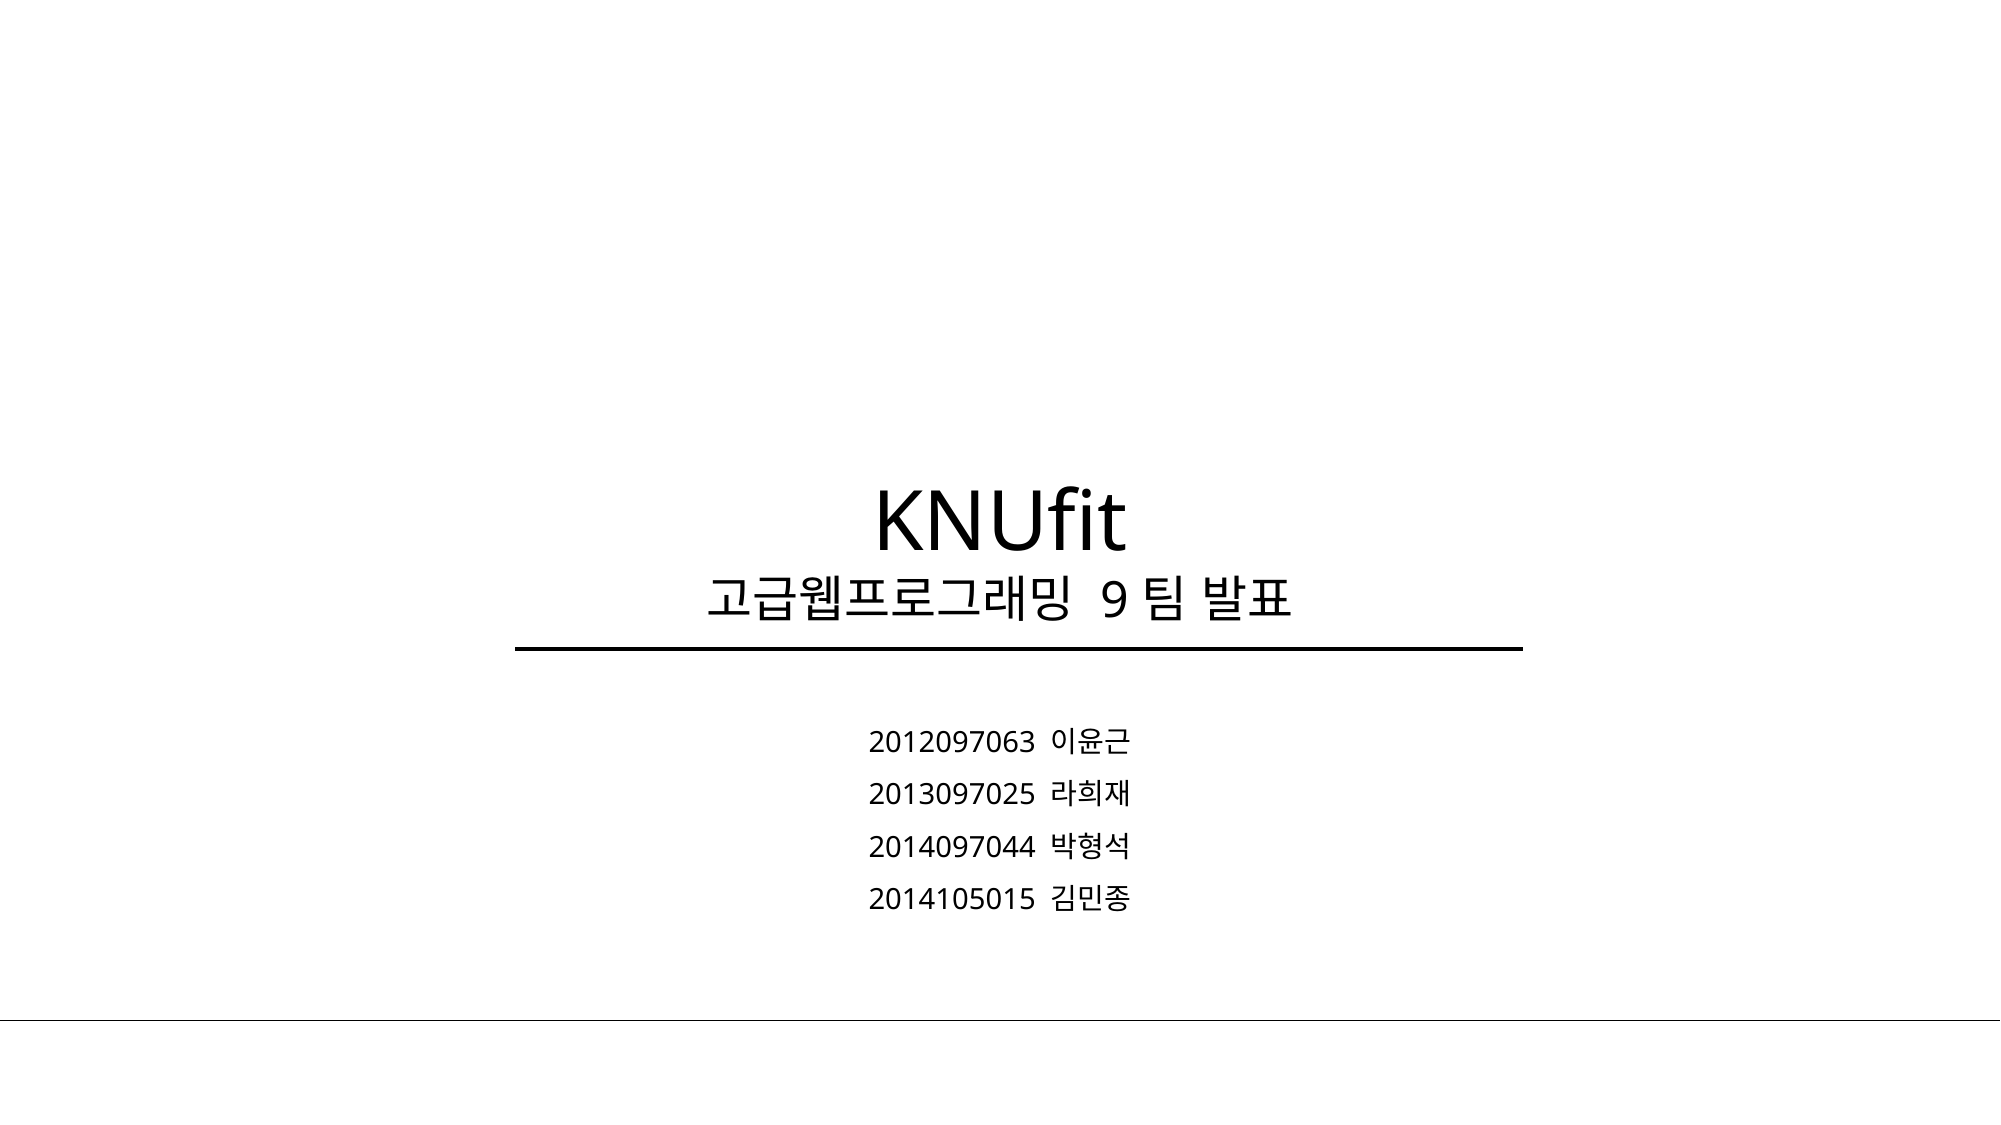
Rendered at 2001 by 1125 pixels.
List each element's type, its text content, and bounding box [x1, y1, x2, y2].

text_box KNUfit 고급웹프로그래밍 9팀 발표 [0, 459, 2000, 635]
text_box 2012097063 이윤근 2013097025 라희재 2014097044 박형석 2014105015 김민종 [687, 698, 1312, 923]
